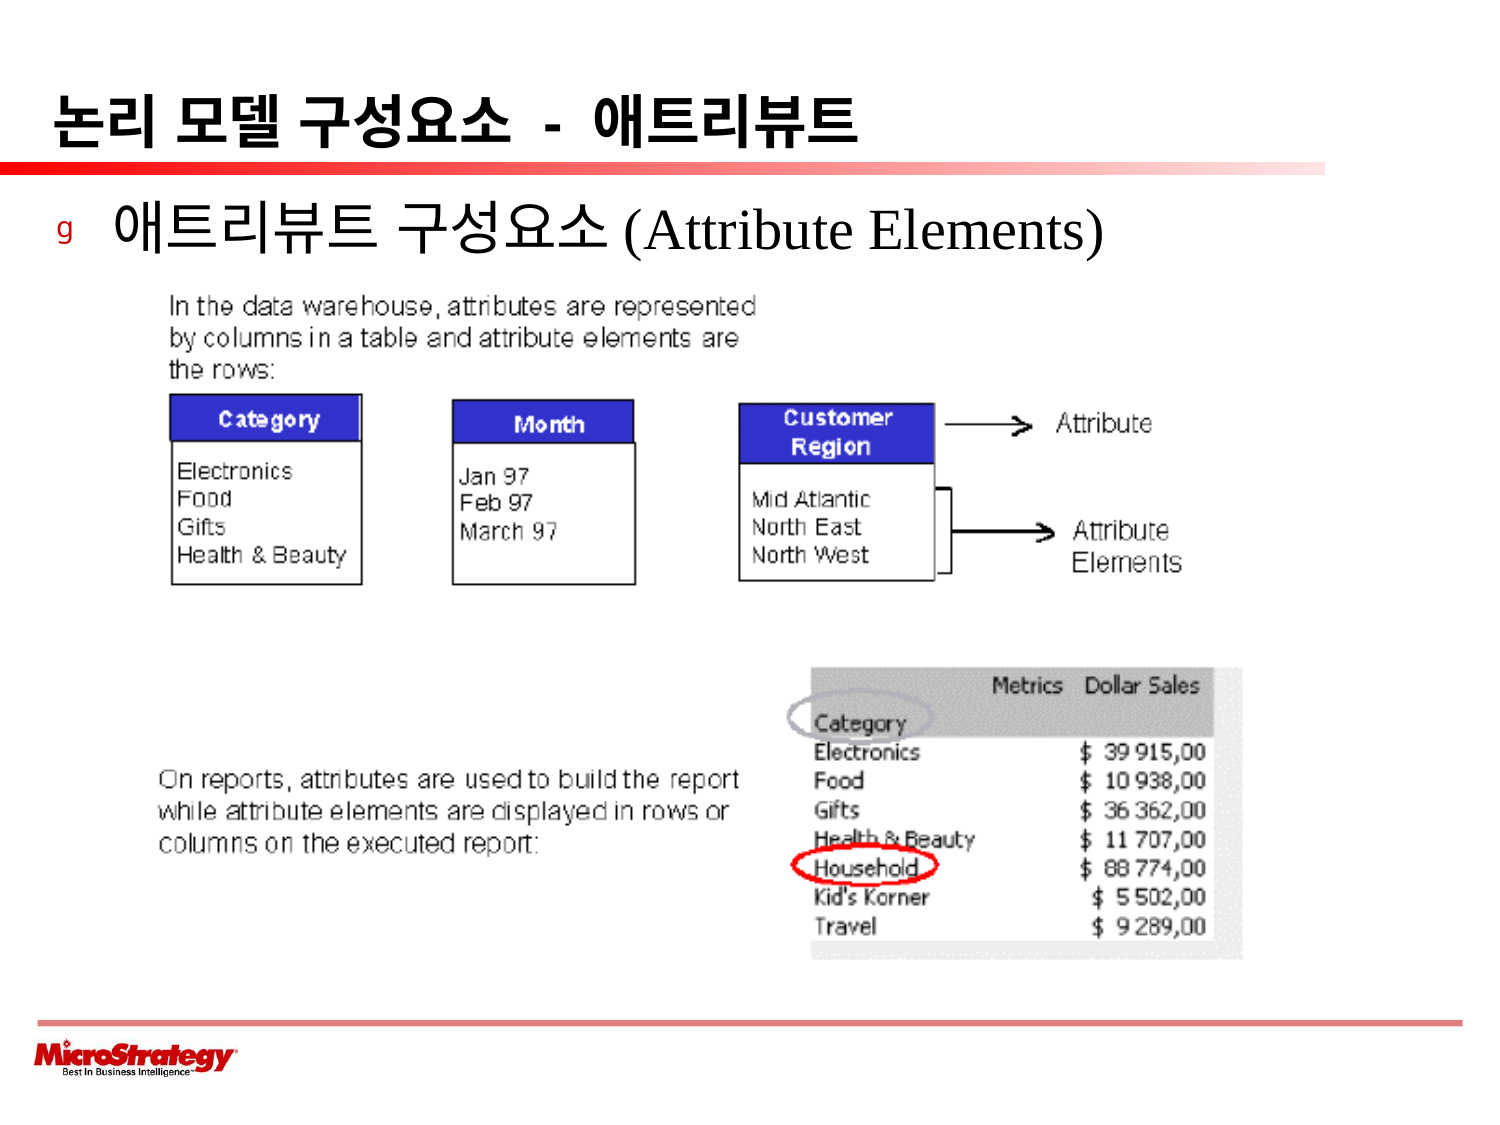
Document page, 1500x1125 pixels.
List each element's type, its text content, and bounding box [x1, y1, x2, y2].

list 애트리뷰트 구성요소(Attribute Elements) [41, 183, 1378, 1059]
picture [34, 1038, 238, 1077]
title 논리 모델 구성요소 - 애트리뷰트 [37, 37, 1463, 163]
picture [124, 273, 1282, 986]
